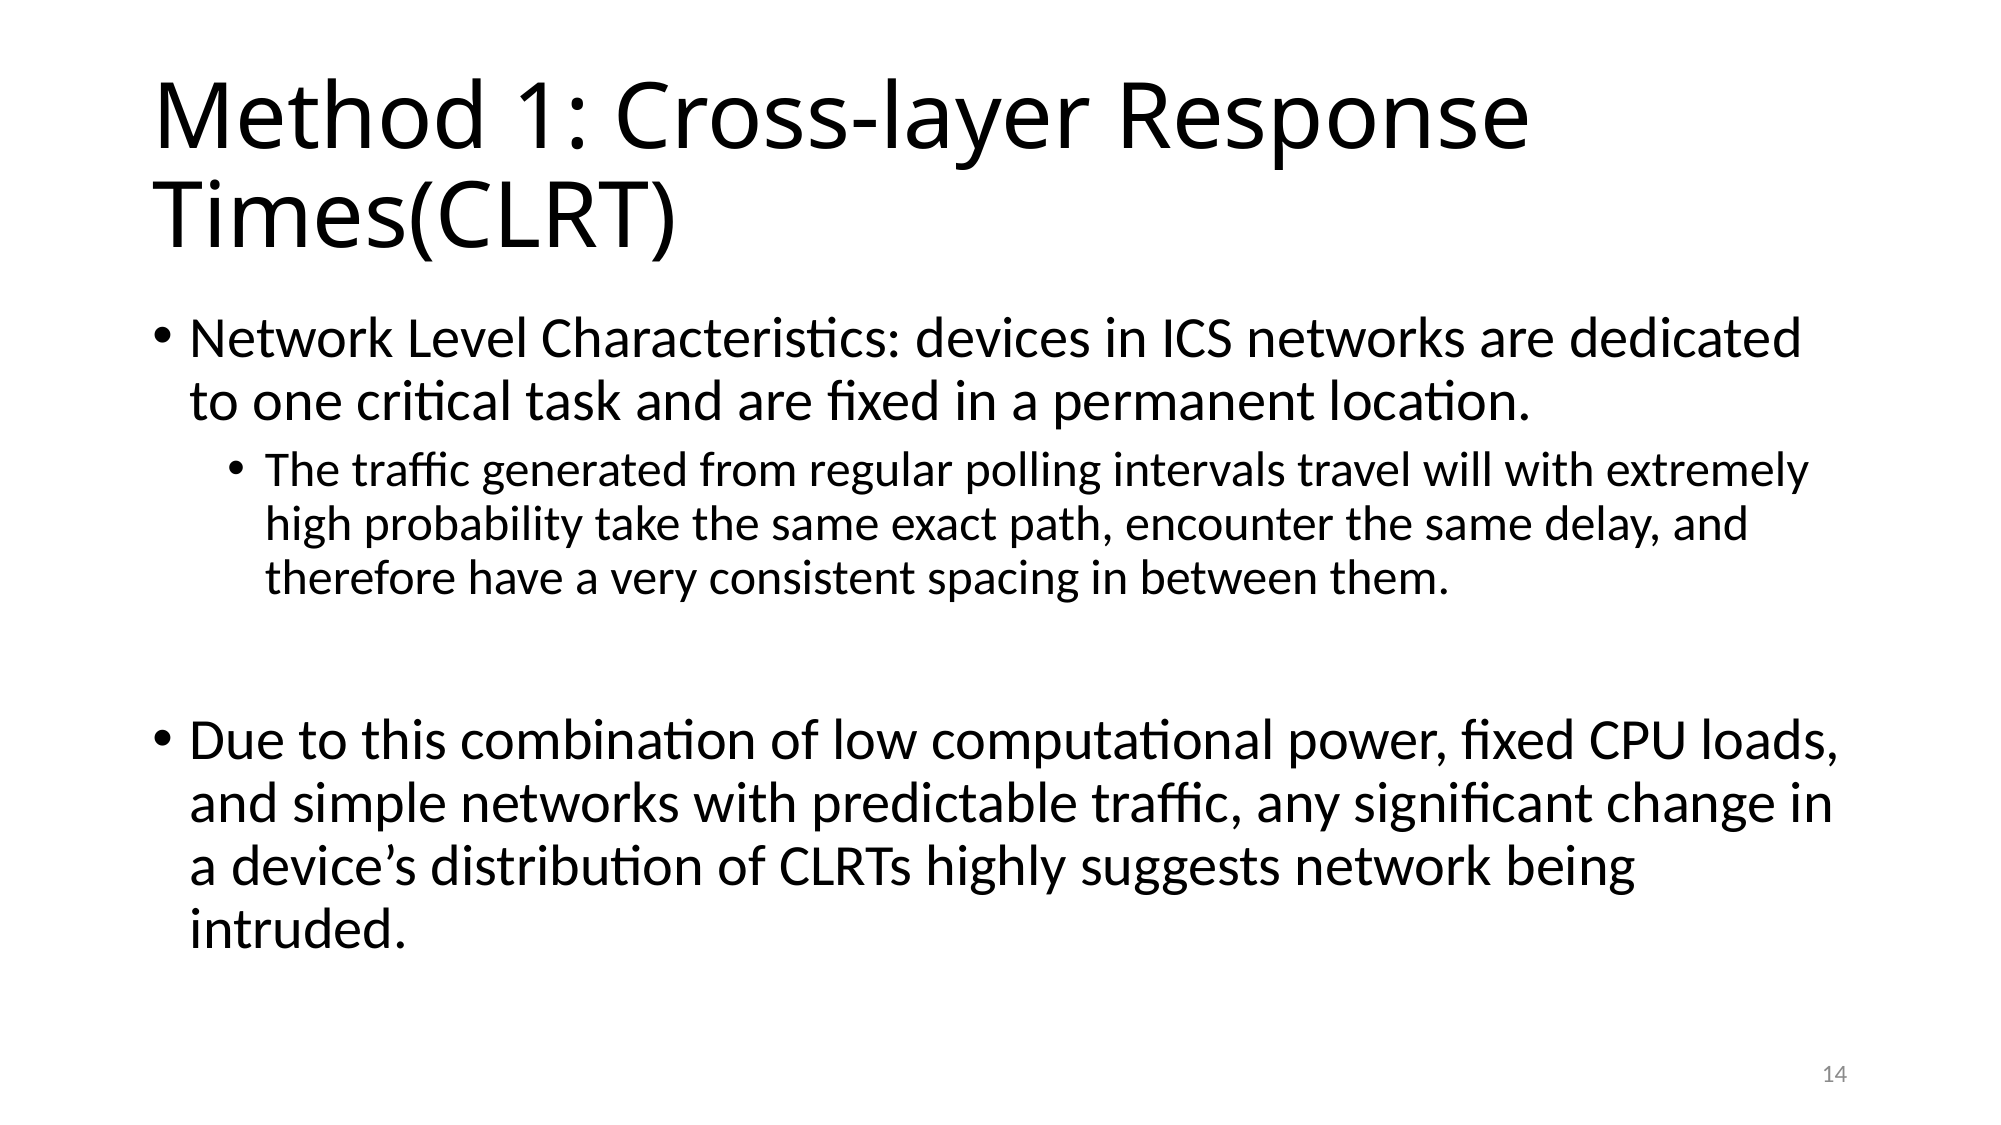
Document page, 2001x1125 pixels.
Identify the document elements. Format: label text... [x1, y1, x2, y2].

list Network Level Characteristics: devices in ICS networks are dedicated to one critical task and are fixed in a permanent location. The traffic generated from regular polling intervals travel will with extremely high probability take the same exact path, encounter the same delay, and therefore have a very consistent spacing in between them. Due to this combination of low computational power, fixed CPU loads, and simple networks with predictable traffic, any significant change in a device’s distribution of CLRTs highly suggests network being intruded. [137, 299, 1863, 1014]
slide_number 14 [1412, 1042, 1863, 1103]
title Method 1: Cross-layer Response Times(CLRT) [137, 59, 1863, 278]
